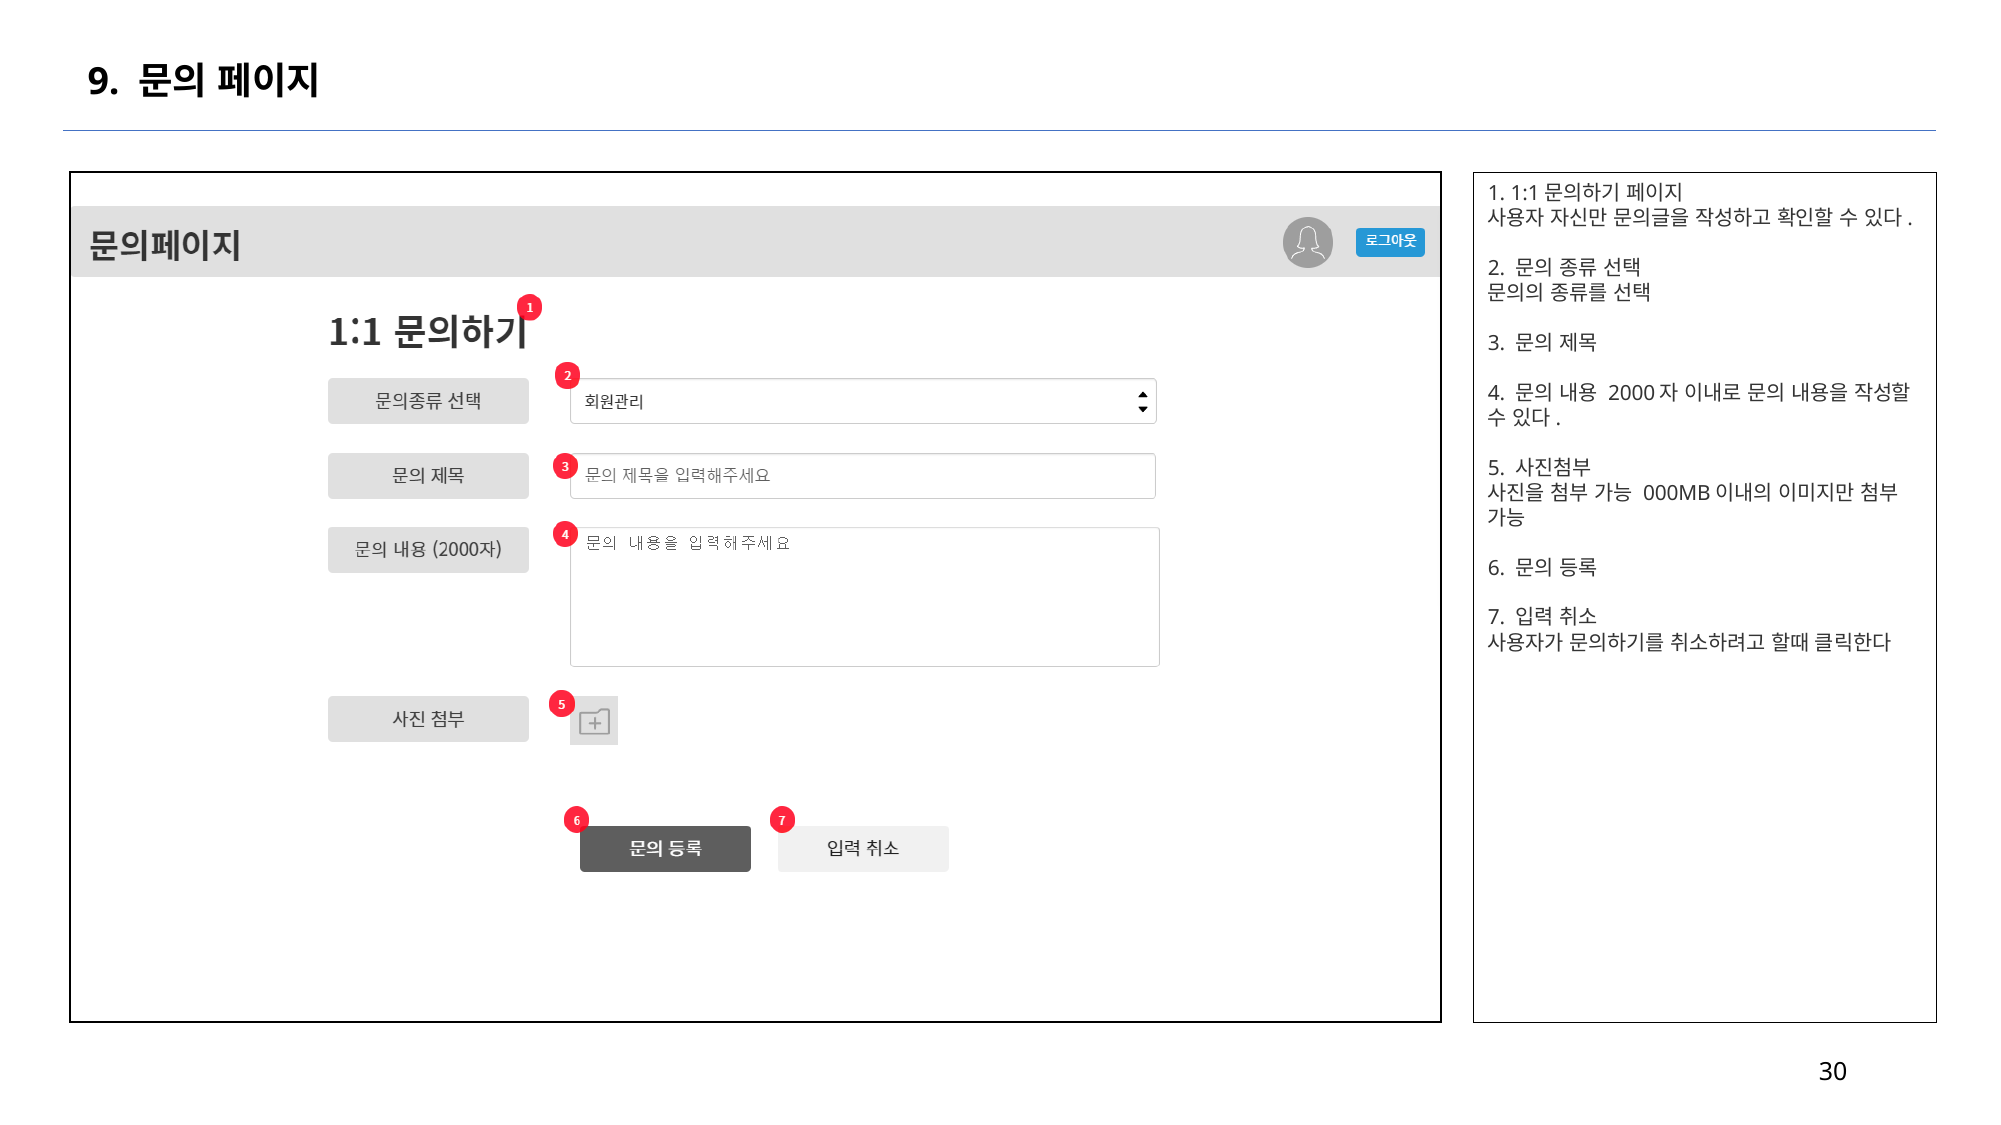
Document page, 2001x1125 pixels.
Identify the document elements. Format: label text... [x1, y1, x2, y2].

text_box [69, 171, 1442, 1023]
text_box 9. 문의 페이지 [72, 49, 337, 110]
text_box 1. 1:1문의하기 페이지 사용자 자신만 문의글을 작성하고 확인할 수 있다. 2. 문의 종류 선택 문의의 종류를 선택 3. 문의 제목 4. 문의 내용 2000자 이내로 문의 내용을 작성할 수 있다. 5. 사진첨부 사진을 첨부 가능 000MB이내의 이미지만 첨부 가능 6. 문의 등록 7. 입력 취소 사용자가 문의하기를 취소하려고 할때 클릭한다 [1473, 172, 1937, 1023]
slide_number 30 [1412, 1042, 1863, 1103]
picture [70, 206, 1442, 919]
